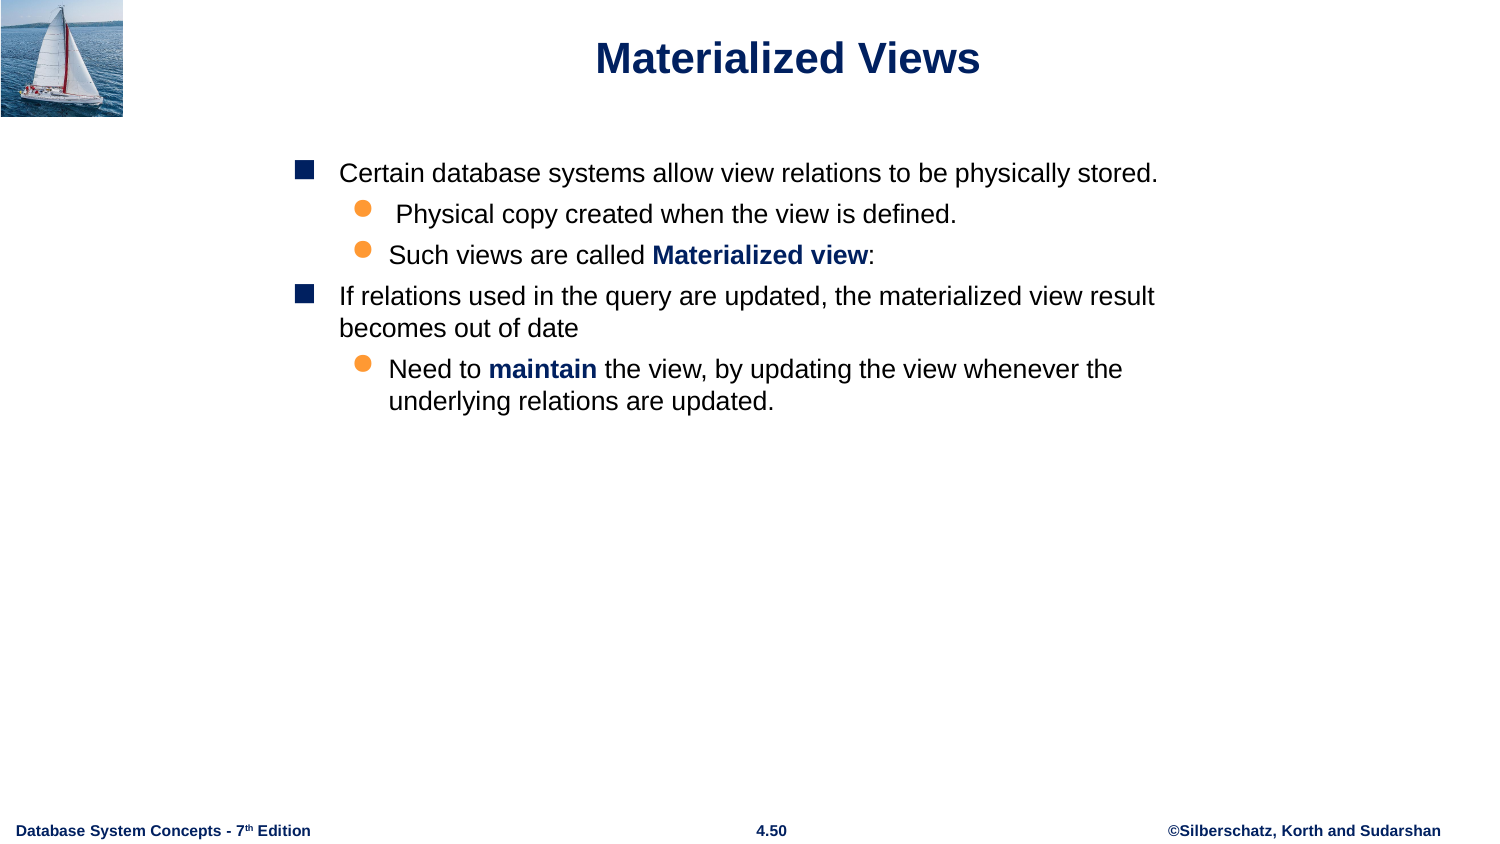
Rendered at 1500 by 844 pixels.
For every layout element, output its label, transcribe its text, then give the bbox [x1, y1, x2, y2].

picture [0, 0, 123, 117]
list Certain database systems allow view relations to be physically stored. Physical copy created when the view is defined. Such views are called Materialized view: If relations used in the query are updated, the materialized view result becomes out of date Need to maintain the view, by updating the view whenever the underlying relations are updated. [282, 148, 1226, 579]
title Materialized Views [125, 14, 1452, 90]
